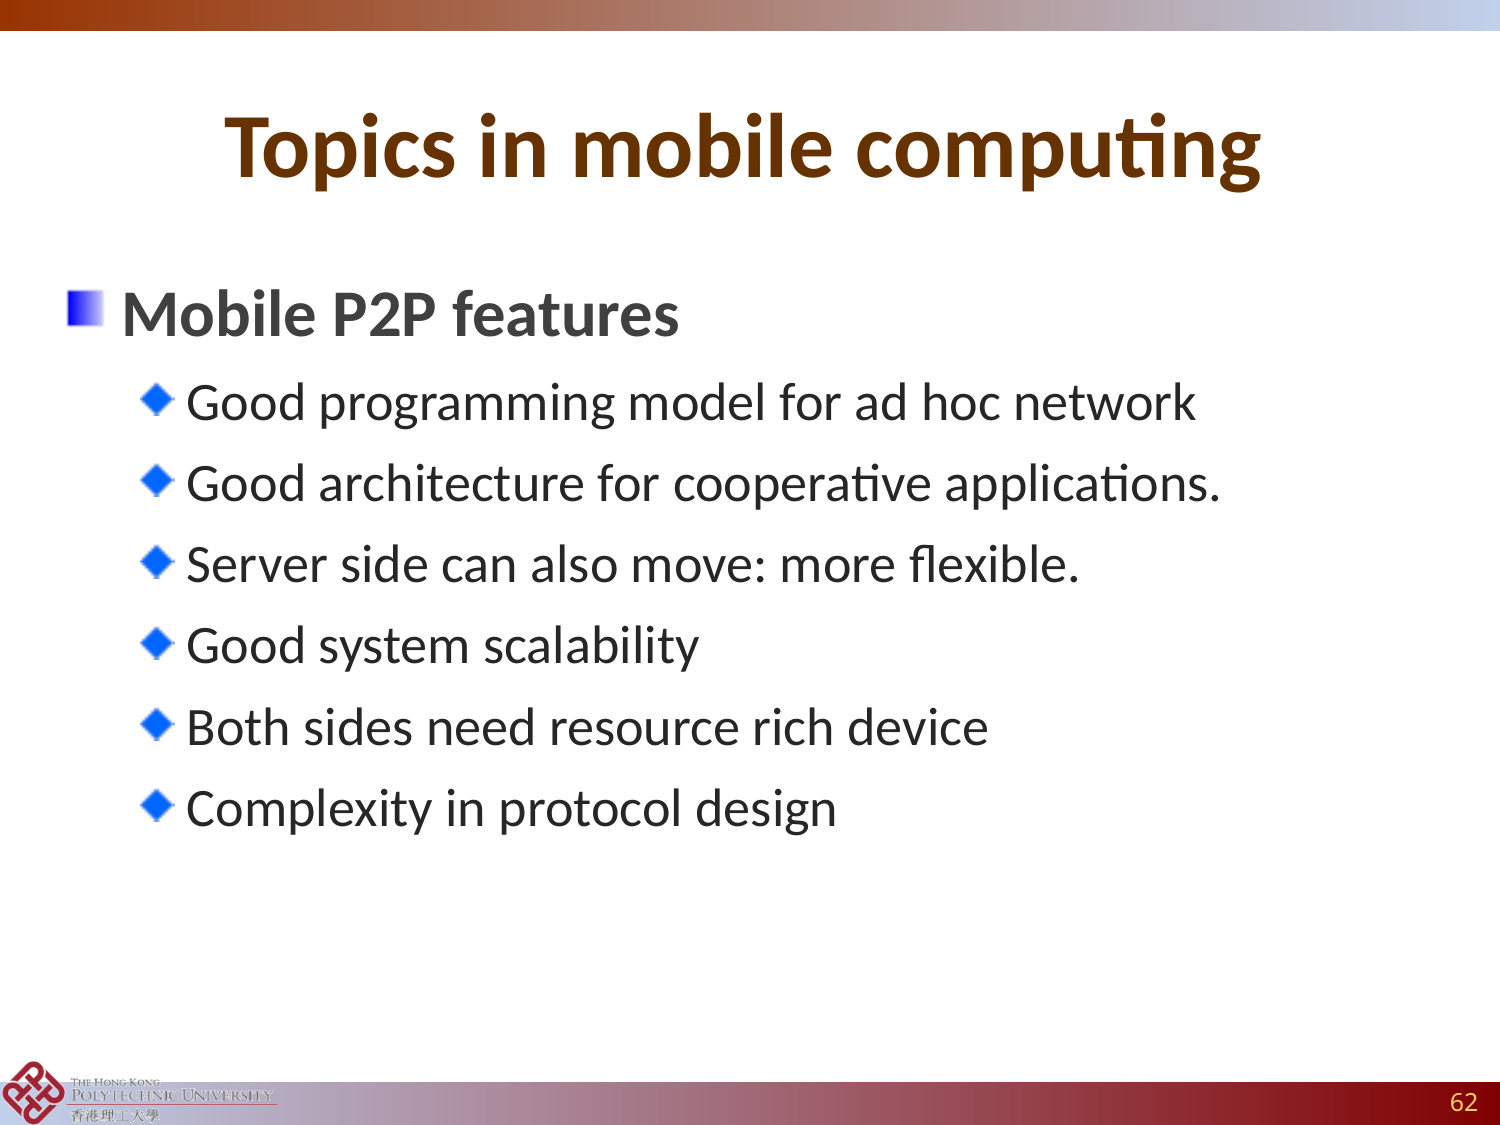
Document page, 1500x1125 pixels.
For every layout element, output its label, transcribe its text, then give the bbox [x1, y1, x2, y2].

picture [140, 381, 175, 416]
picture [140, 625, 175, 660]
list Mobile P2P features Good programming model for ad hoc network Good architecture for cooperative applications. Server side can also move: more flexible. Good system scalability Both sides need resource rich device Complexity in protocol design [50, 262, 1462, 938]
picture [140, 543, 175, 579]
picture [140, 787, 175, 822]
title Topics in mobile computing [37, 78, 1450, 225]
picture [65, 288, 108, 331]
picture [140, 462, 175, 497]
picture [140, 706, 175, 741]
picture [0, 1061, 278, 1125]
